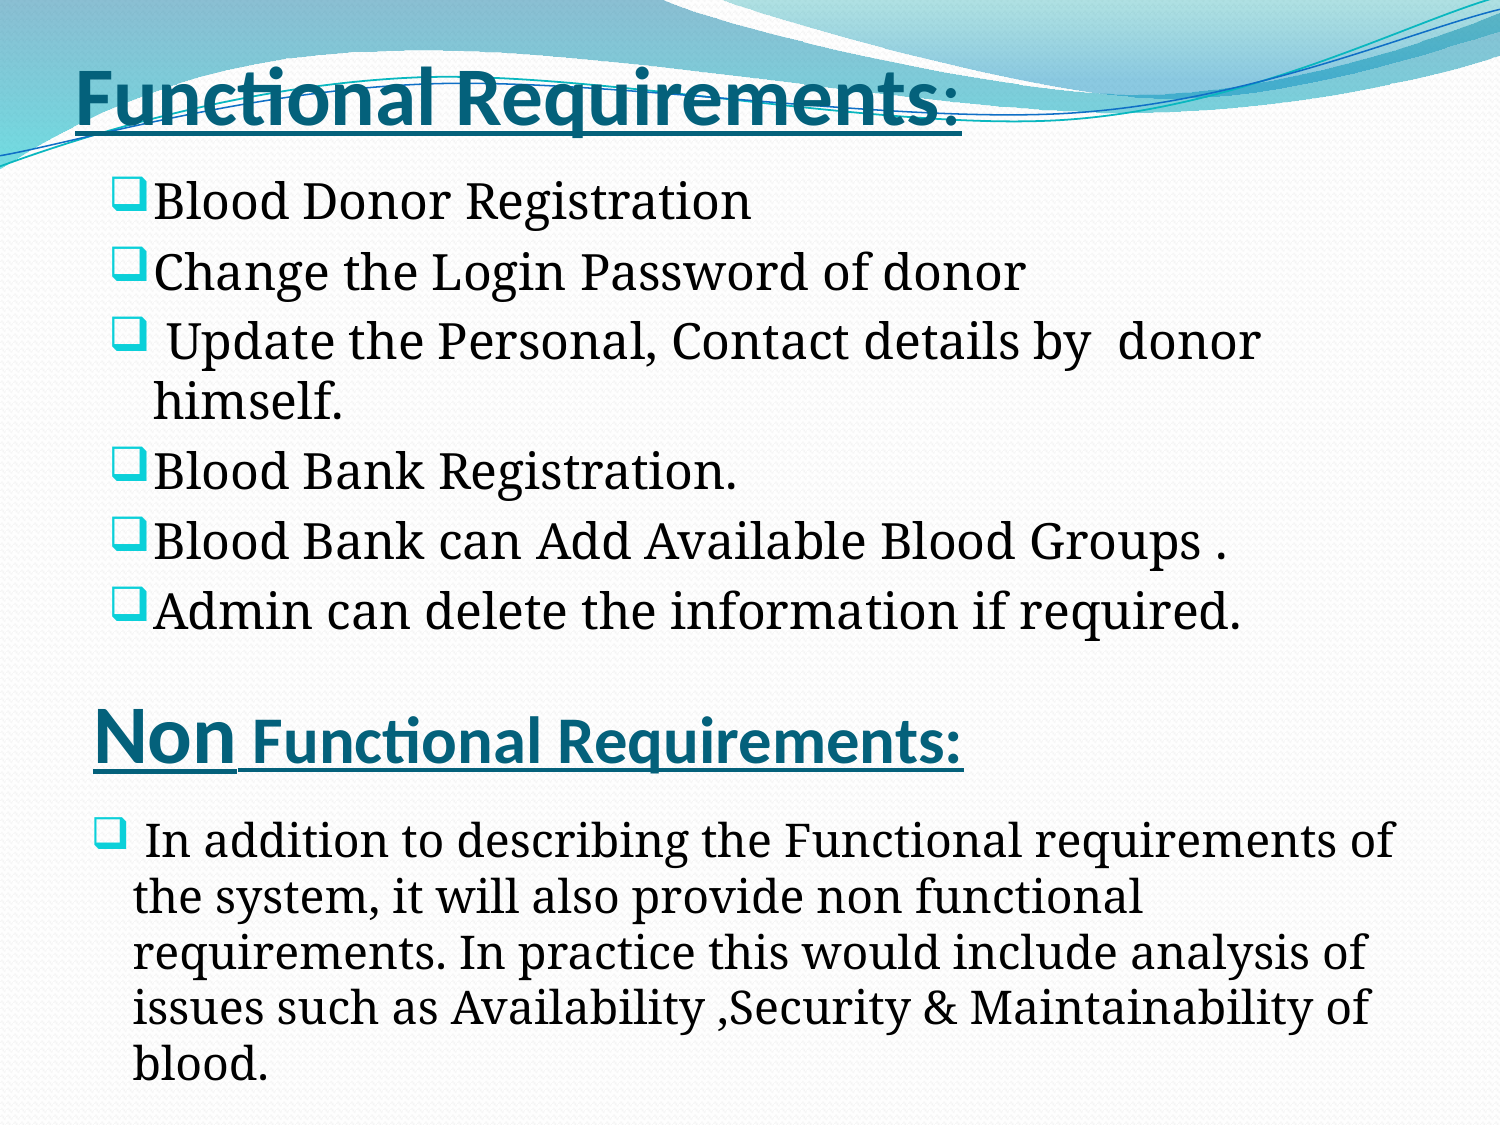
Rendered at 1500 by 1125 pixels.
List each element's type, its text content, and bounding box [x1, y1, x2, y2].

title Functional Requirements: [75, 50, 1353, 143]
list Blood Donor Registration Change the Login Password of donor Update the Personal, Contact details by donor himself. Blood Bank Registration. Blood Bank can Add Available Blood Groups . Admin can delete the information if required. [93, 162, 1359, 675]
text_box Non Functional Requirements: [93, 662, 1324, 780]
text_box In addition to describing the Functional requirements of the system, it will also provide non functional requirements. In practice this would include analysis of issues such as Availability ,Security & Maintainability of blood. [76, 803, 1426, 1100]
